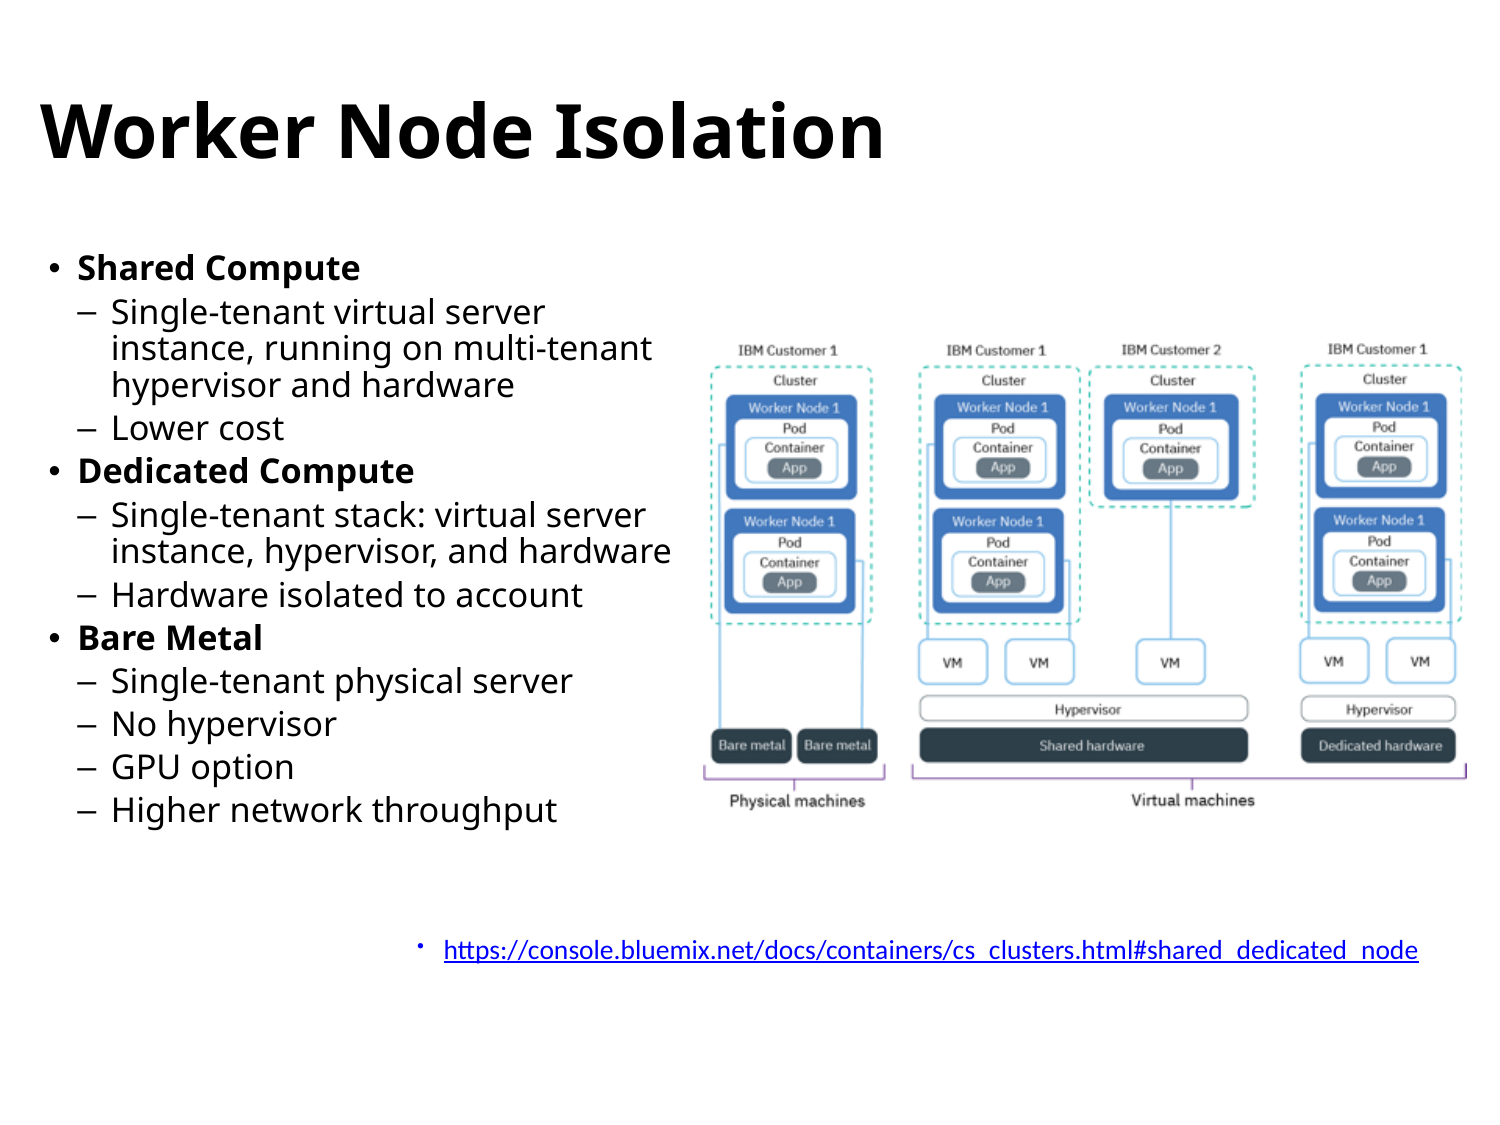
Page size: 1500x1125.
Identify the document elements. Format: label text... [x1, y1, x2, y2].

list Shared Compute Single-tenant virtual server instance, running on multi-tenant hypervisor and hardware Lower cost Dedicated Compute Single-tenant stack: virtual server instance, hypervisor, and hardware Hardware isolated to account Bare Metal Single-tenant physical server No hypervisor GPU option Higher network throughput [33, 236, 704, 868]
text_box https://console.bluemix.net/docs/containers/cs_clusters.html#shared_dedicated_node [413, 922, 1500, 969]
title Worker Node Isolation [25, 79, 1319, 158]
picture [703, 342, 1467, 813]
